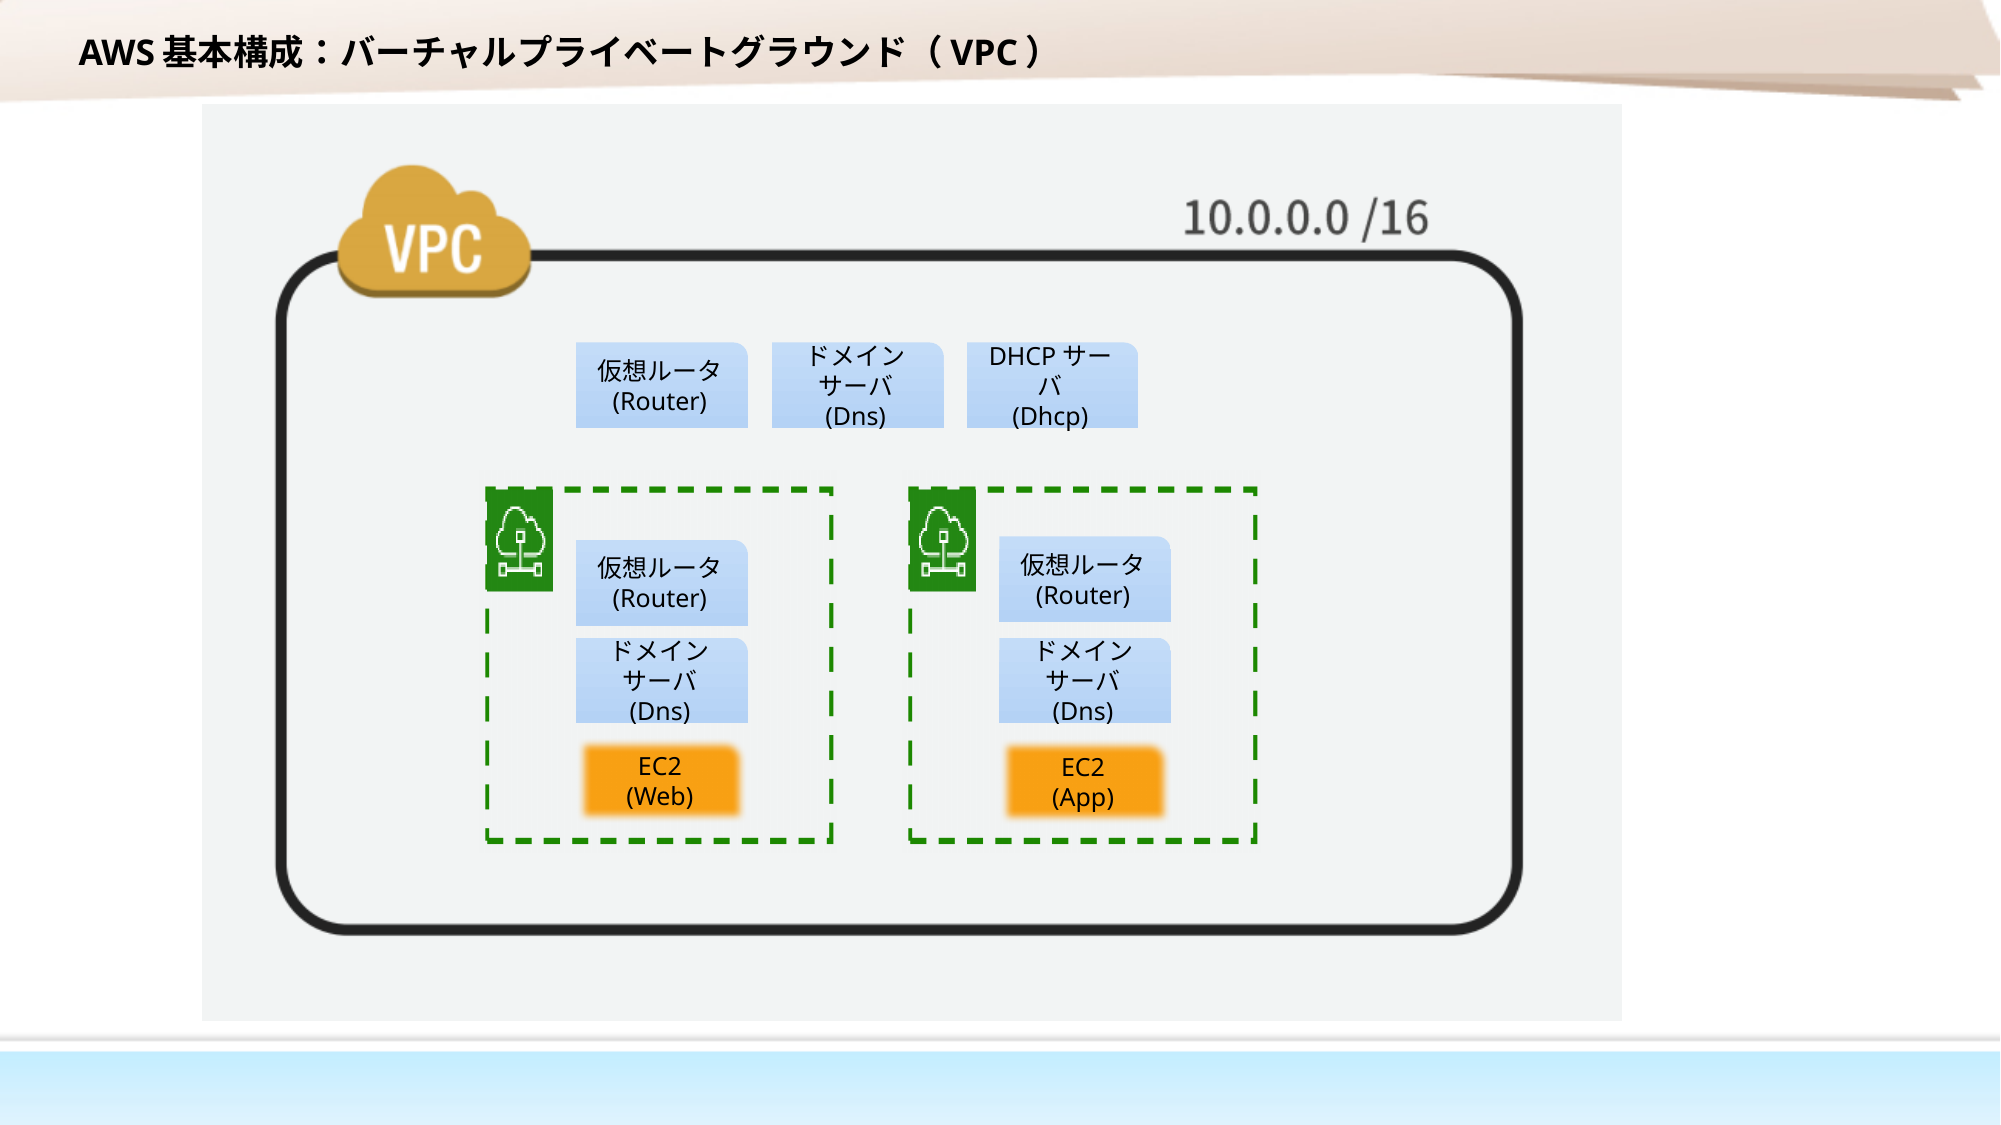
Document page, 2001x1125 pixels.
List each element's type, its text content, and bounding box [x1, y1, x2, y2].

text_box AWS基本構成：バーチャルプライベートグラウンド（VPC） [63, 7, 1108, 96]
picture [0, 0, 2001, 1125]
